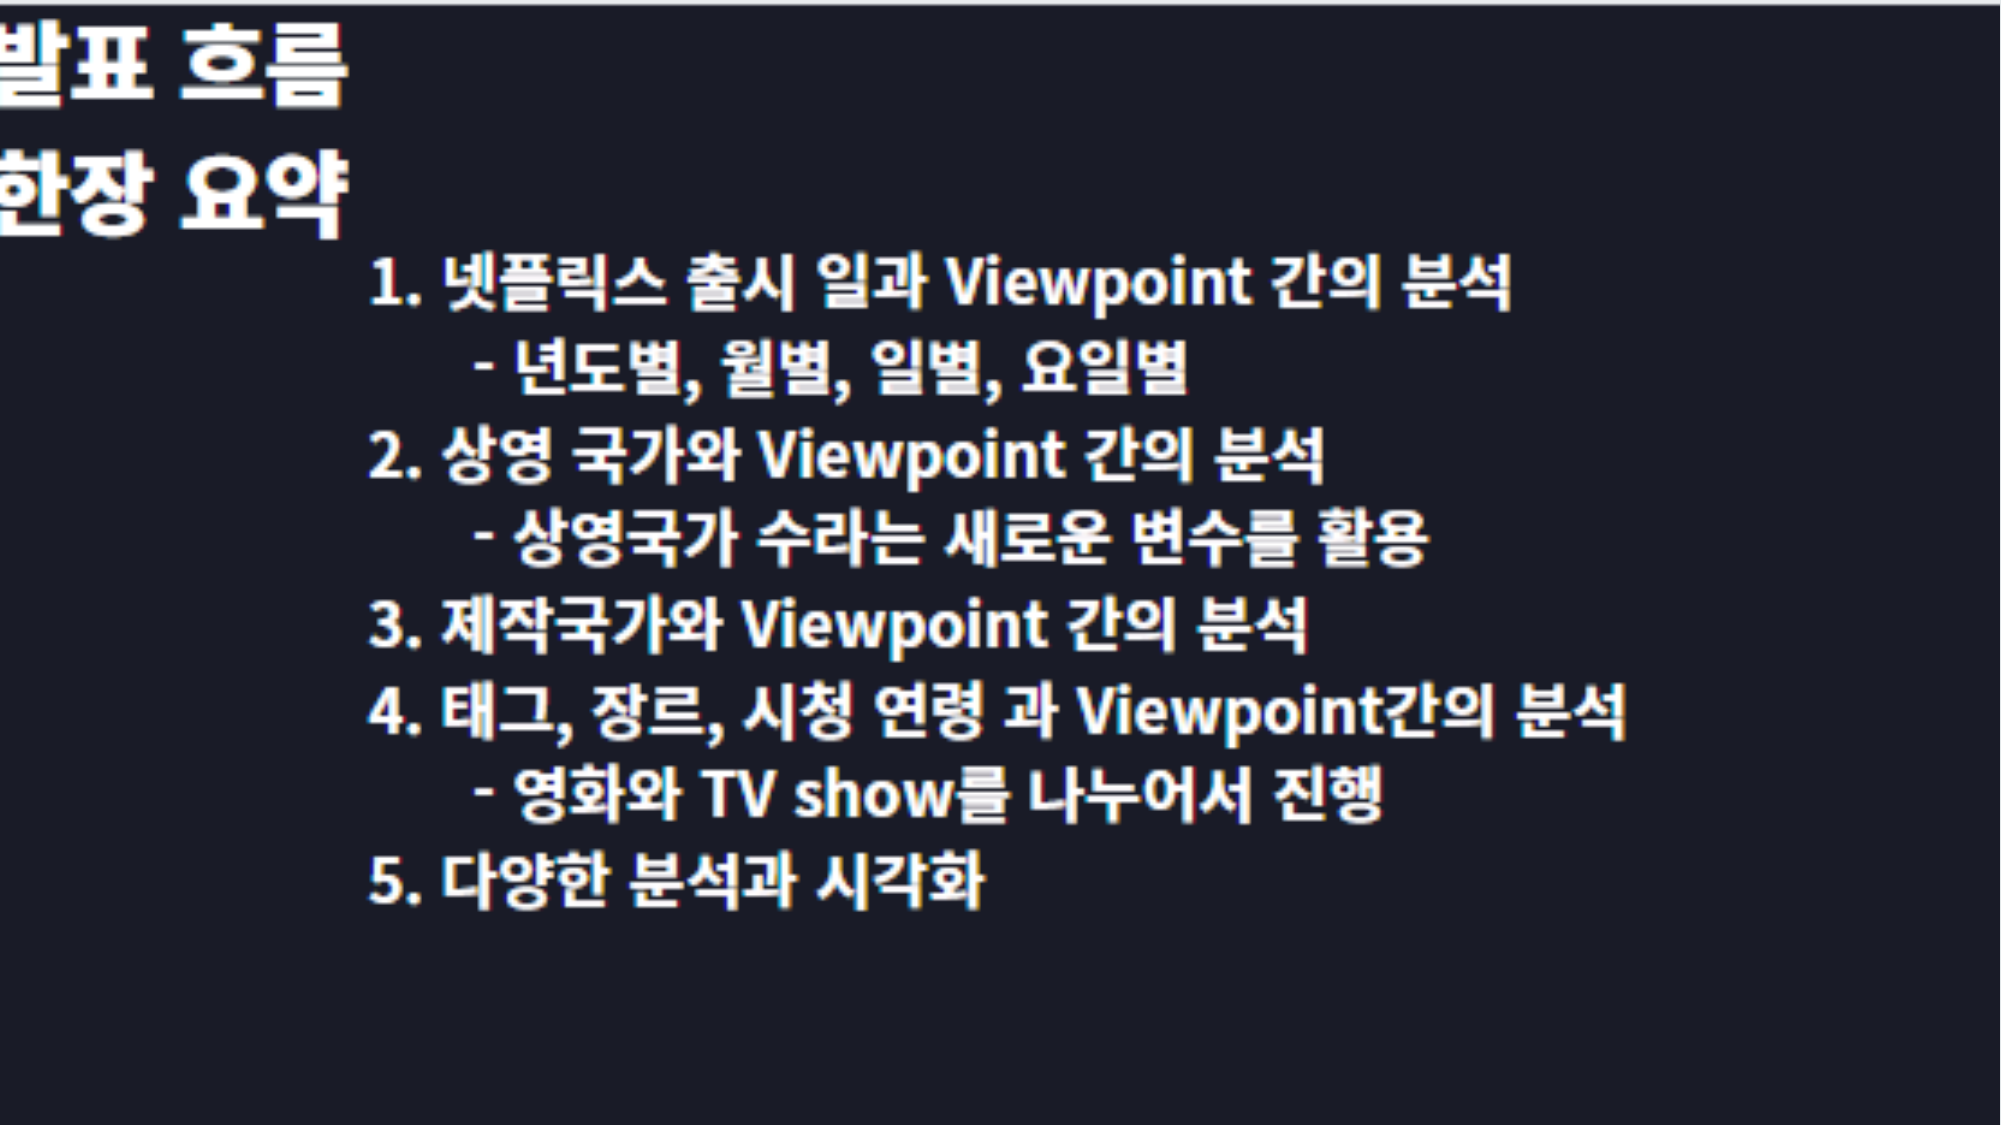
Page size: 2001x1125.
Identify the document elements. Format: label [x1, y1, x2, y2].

list [0, 0, 2000, 1125]
